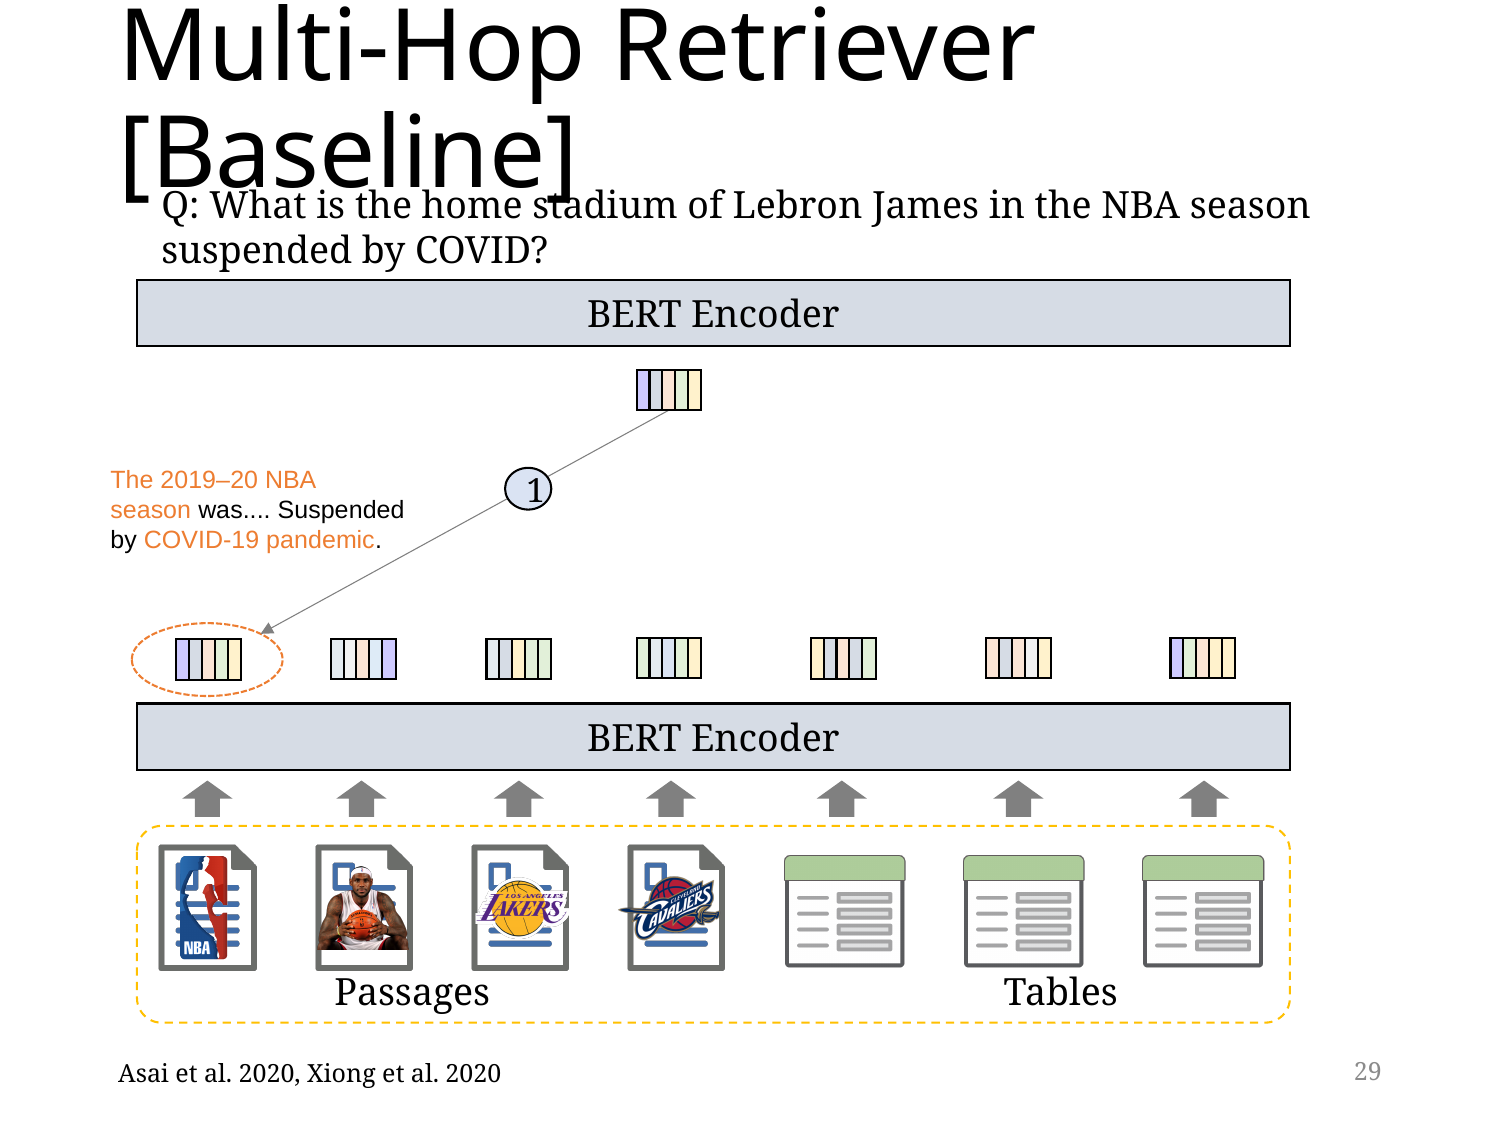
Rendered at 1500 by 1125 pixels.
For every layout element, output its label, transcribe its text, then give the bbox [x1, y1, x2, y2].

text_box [636, 369, 702, 411]
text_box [136, 703, 1290, 817]
text_box Q: What is the home stadium of Lebron James in the NBA season suspended by COVID? [146, 173, 1352, 279]
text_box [136, 825, 1290, 1023]
text_box BERT Encoder [136, 279, 1291, 347]
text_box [260, 410, 669, 634]
text_box [130, 622, 270, 698]
footer Asai et al. 2020, Xiong et al. 2020 [103, 1042, 1263, 1103]
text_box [176, 637, 1236, 680]
text_box The 2019–20 NBA season was.... Suspended by COVID-19 pandemic. [95, 456, 260, 562]
title Multi-Hop Retriever [Baseline] [103, 59, 1397, 144]
slide_number 28 [1275, 1042, 1397, 1103]
